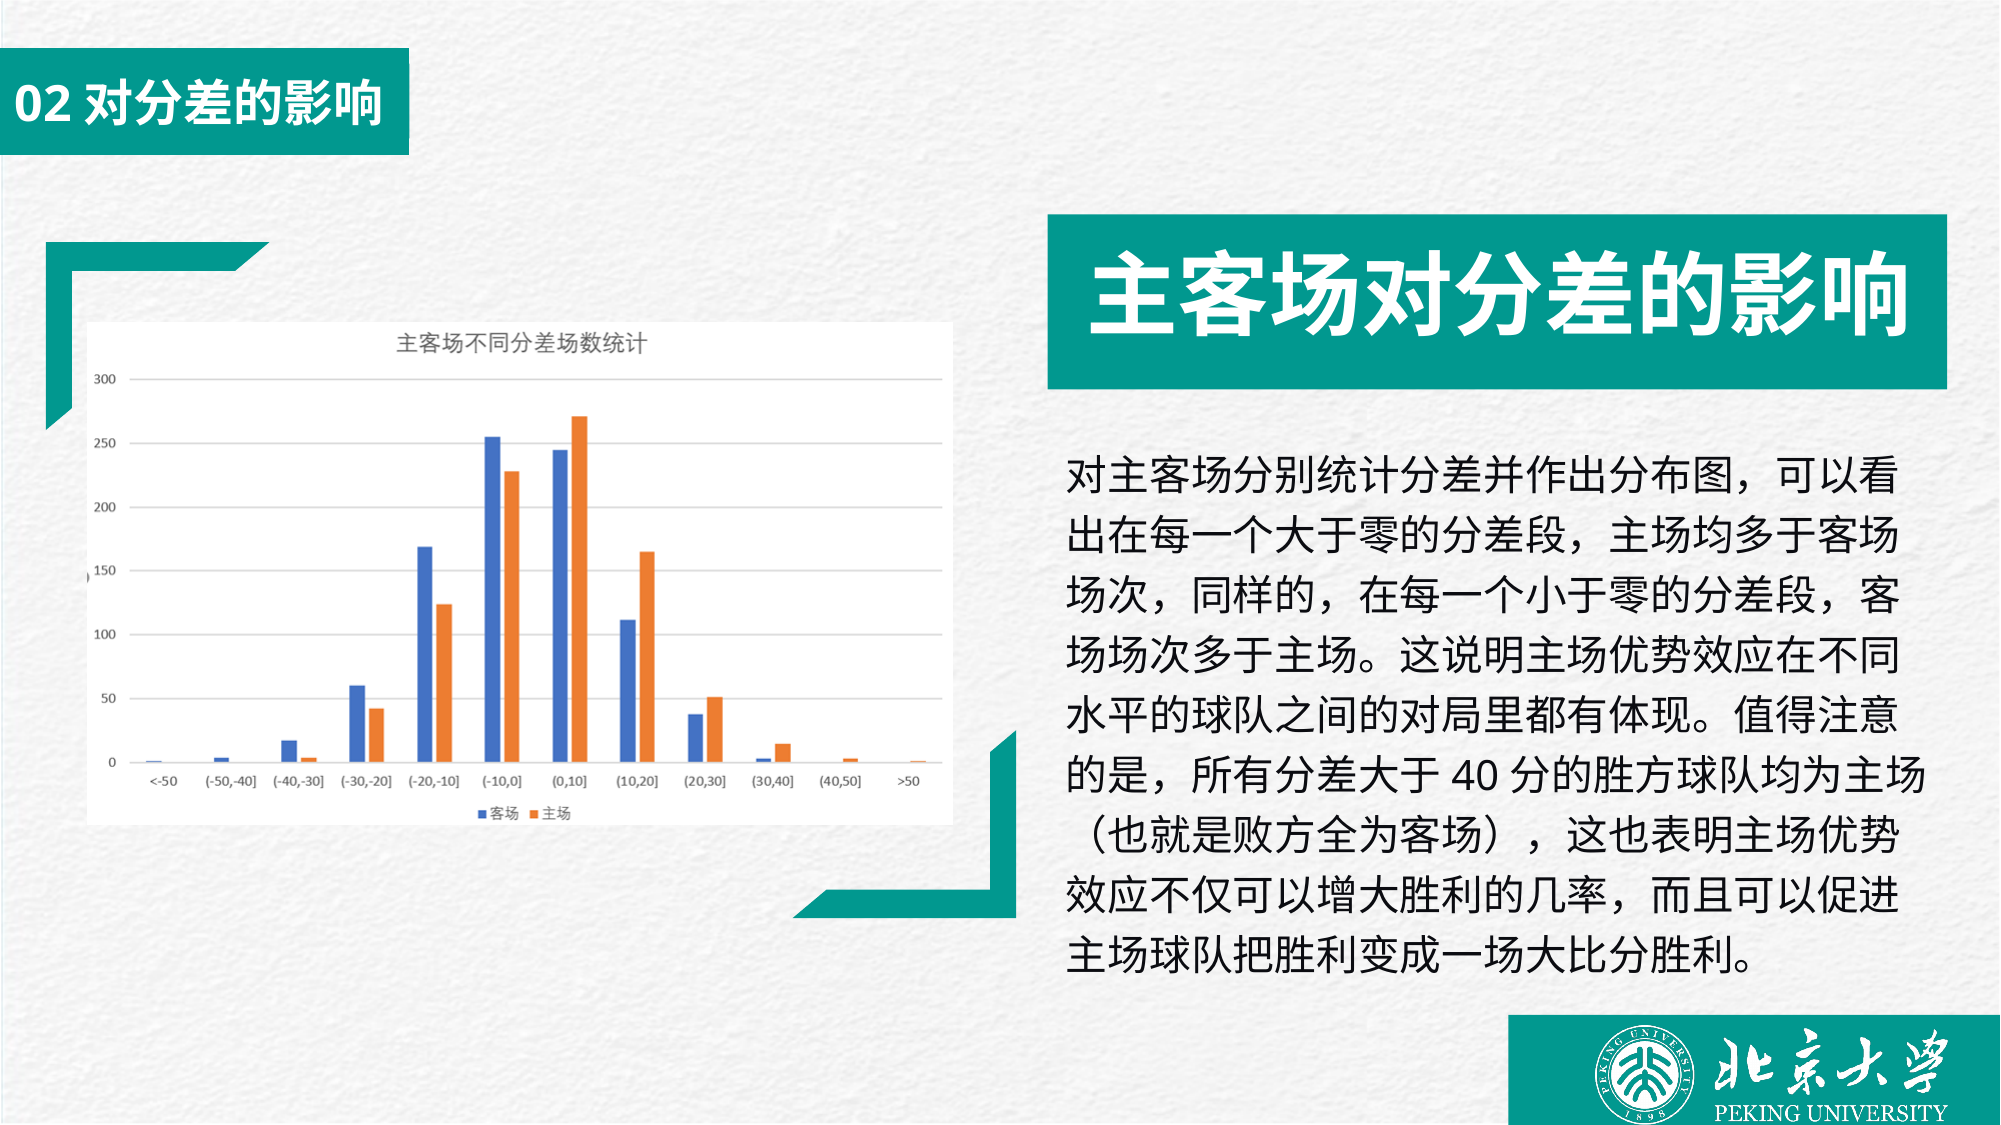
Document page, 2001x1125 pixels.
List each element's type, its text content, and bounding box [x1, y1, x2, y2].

text_box [789, 727, 1018, 920]
text_box 主客场对分差的影响 [1082, 242, 1948, 356]
text_box [1047, 214, 1948, 390]
text_box 对主客场分别统计分差并作出分布图，可以看出在每一个大于零的分差段，主场均多于客场场次，同样的，在每一个小于零的分差段，客场场次多于主场。这说明主场优势效应在不同水平的球队之间的对局里都有体现。值得注意的是，所有分差大于40分的胜方球队均为主场（也就是败方全为客场），这也表明主场优势效应不仅可以增大胜利的几率，而且可以促进主场球队把胜利变成一场大比分胜利。 [1061, 434, 1934, 983]
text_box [0, 47, 410, 155]
text_box [1507, 1014, 2000, 1125]
picture [0, 0, 2001, 1125]
text_box [44, 241, 273, 433]
picture [1594, 1025, 1948, 1125]
